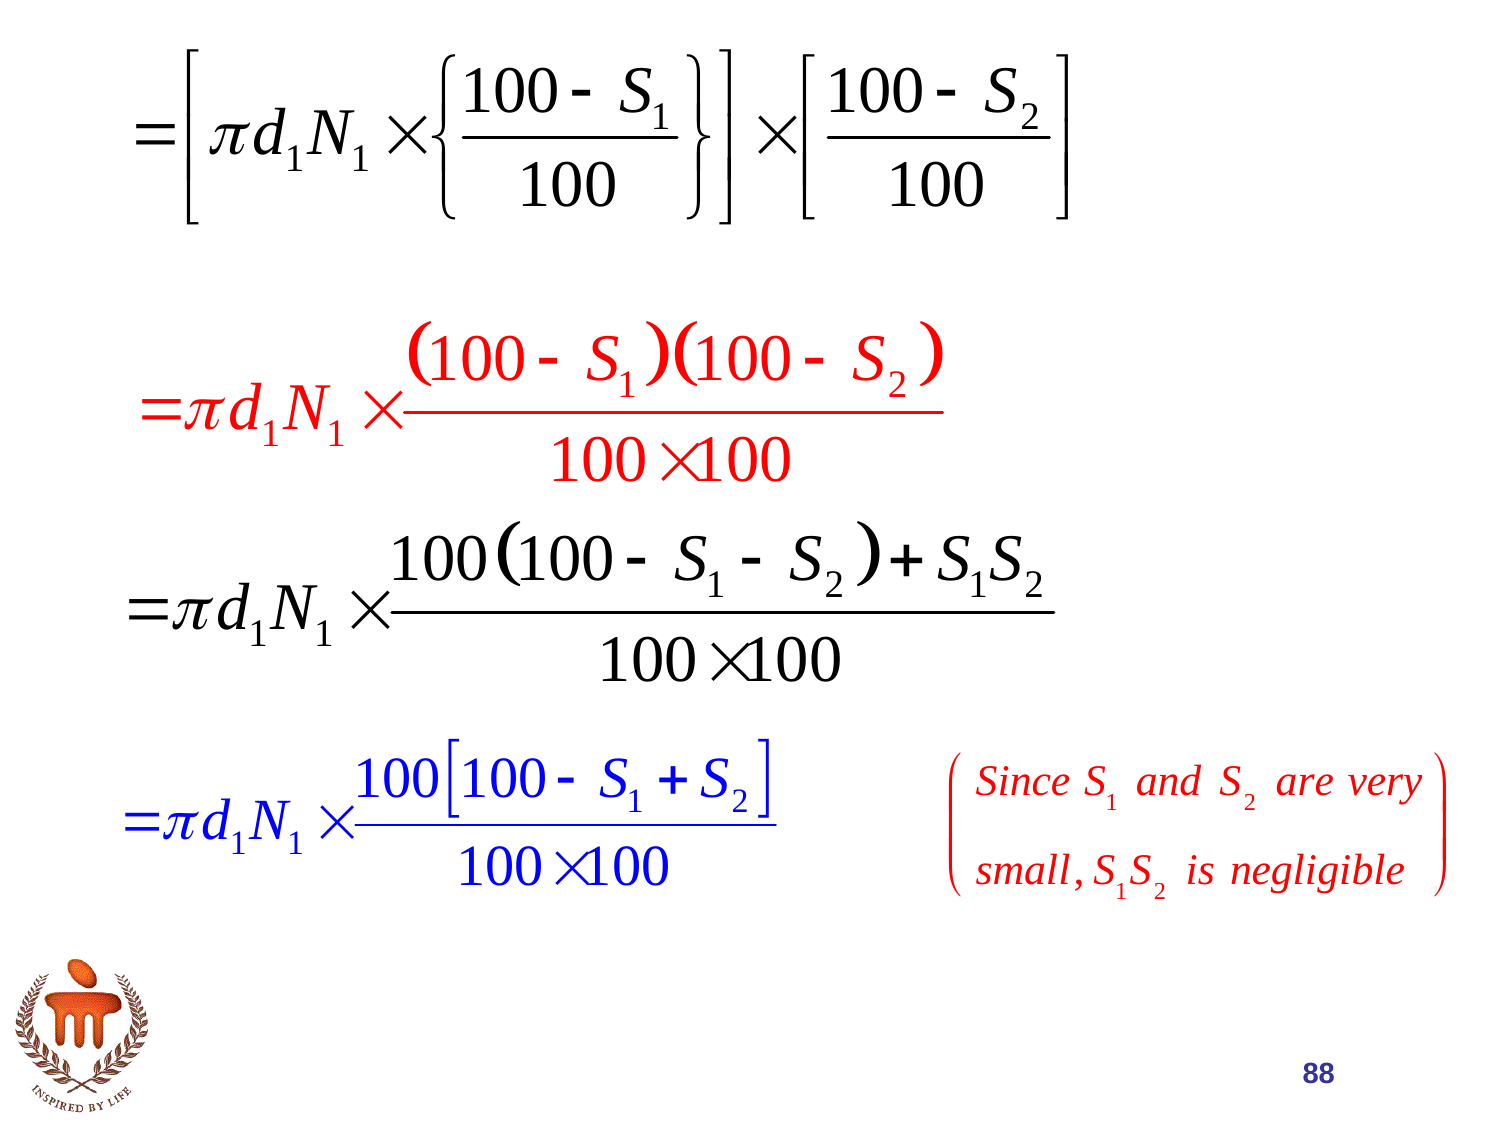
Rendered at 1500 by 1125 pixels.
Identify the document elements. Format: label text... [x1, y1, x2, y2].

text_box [110, 737, 1463, 913]
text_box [112, 512, 1069, 696]
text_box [119, 37, 1092, 238]
picture [0, 952, 157, 1118]
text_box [124, 312, 959, 496]
slide_number 88 [999, 1046, 1351, 1125]
